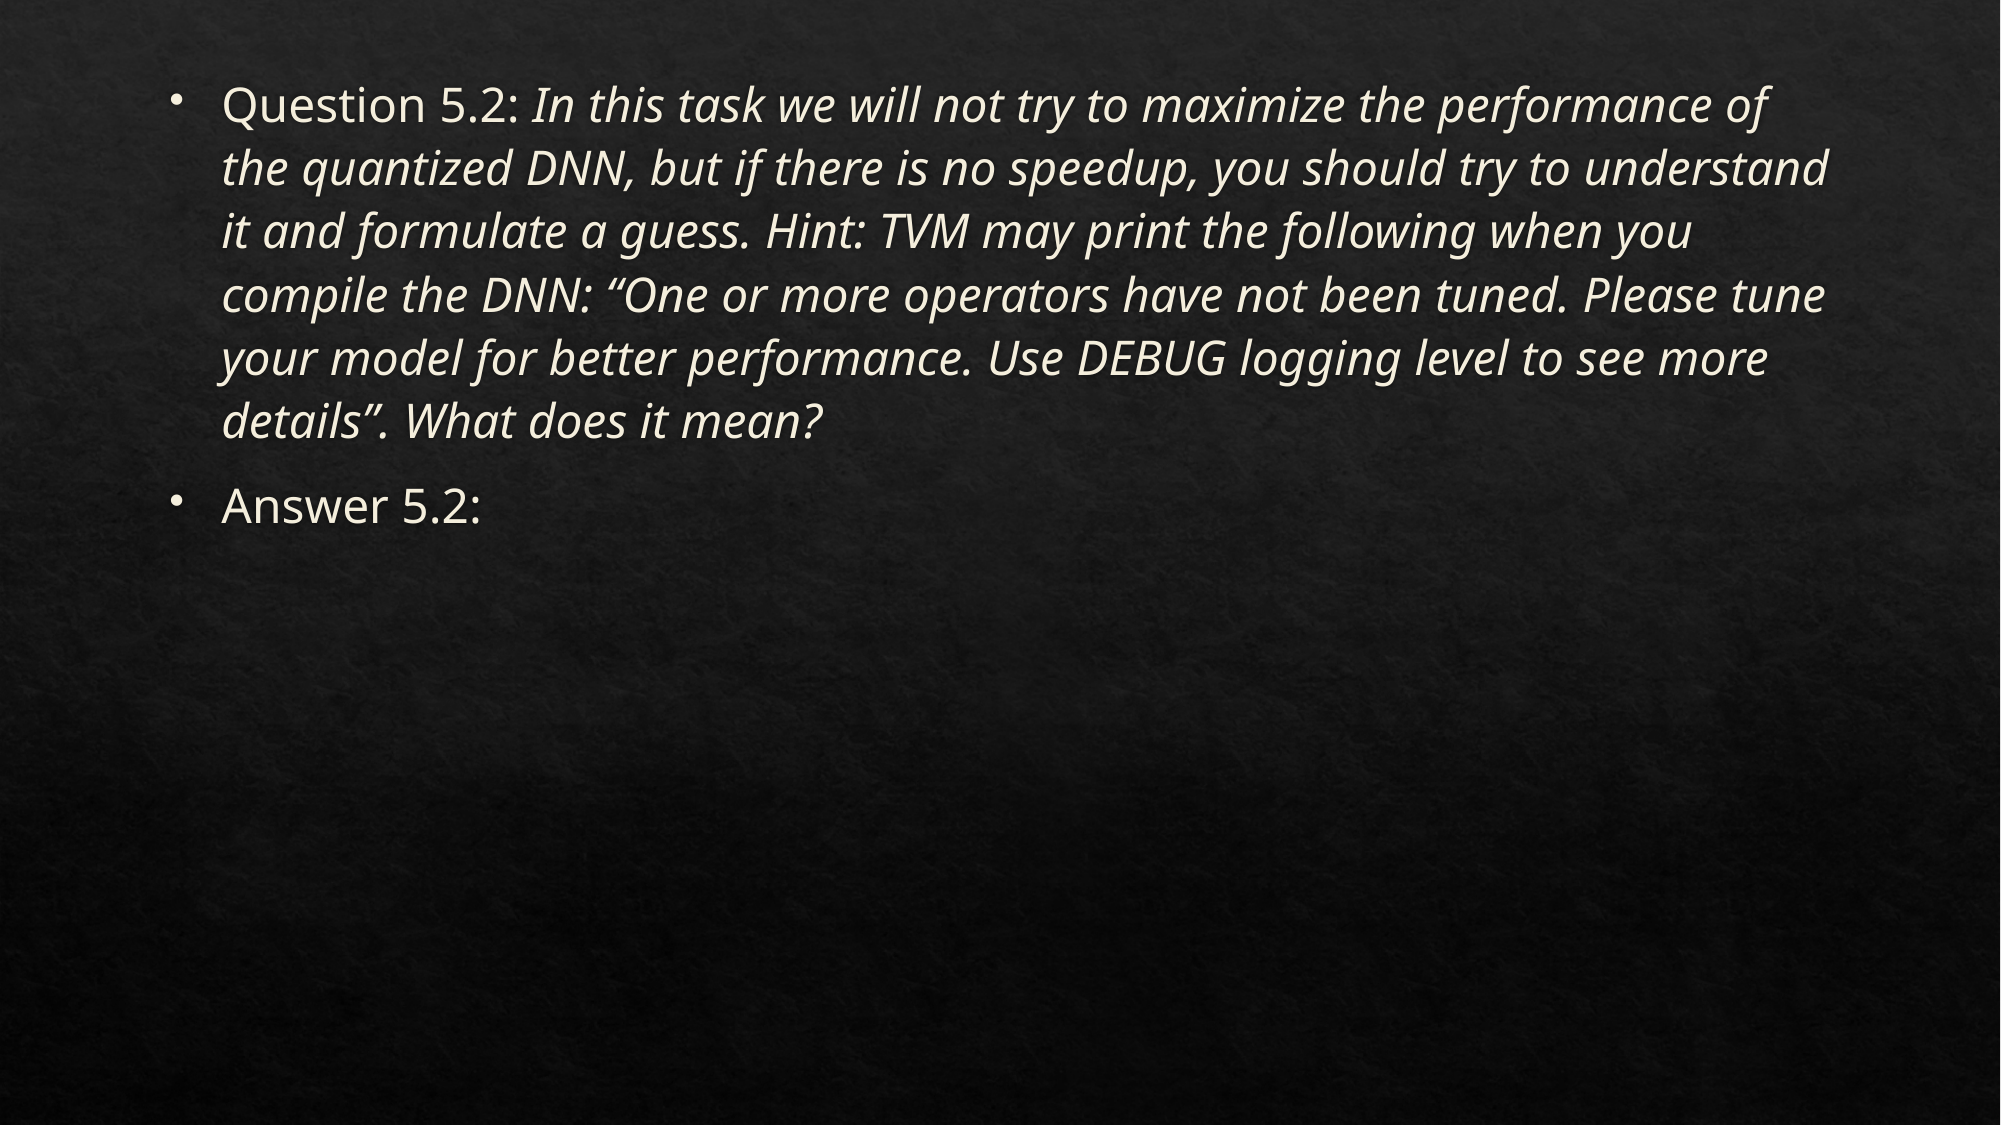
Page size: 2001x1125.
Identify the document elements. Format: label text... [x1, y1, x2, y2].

list Question 5.2: In this task we will not try to maximize the performance of the quantized DNN, but if there is no speedup, you should try to understand it and formulate a guess. Hint: TVM may print the following when you compile the DNN: “One or more operators have not been tuned. Please tune your model for better performance. Use DEBUG logging level to see more details”. What does it mean? Answer 5.2: [149, 61, 1849, 1107]
